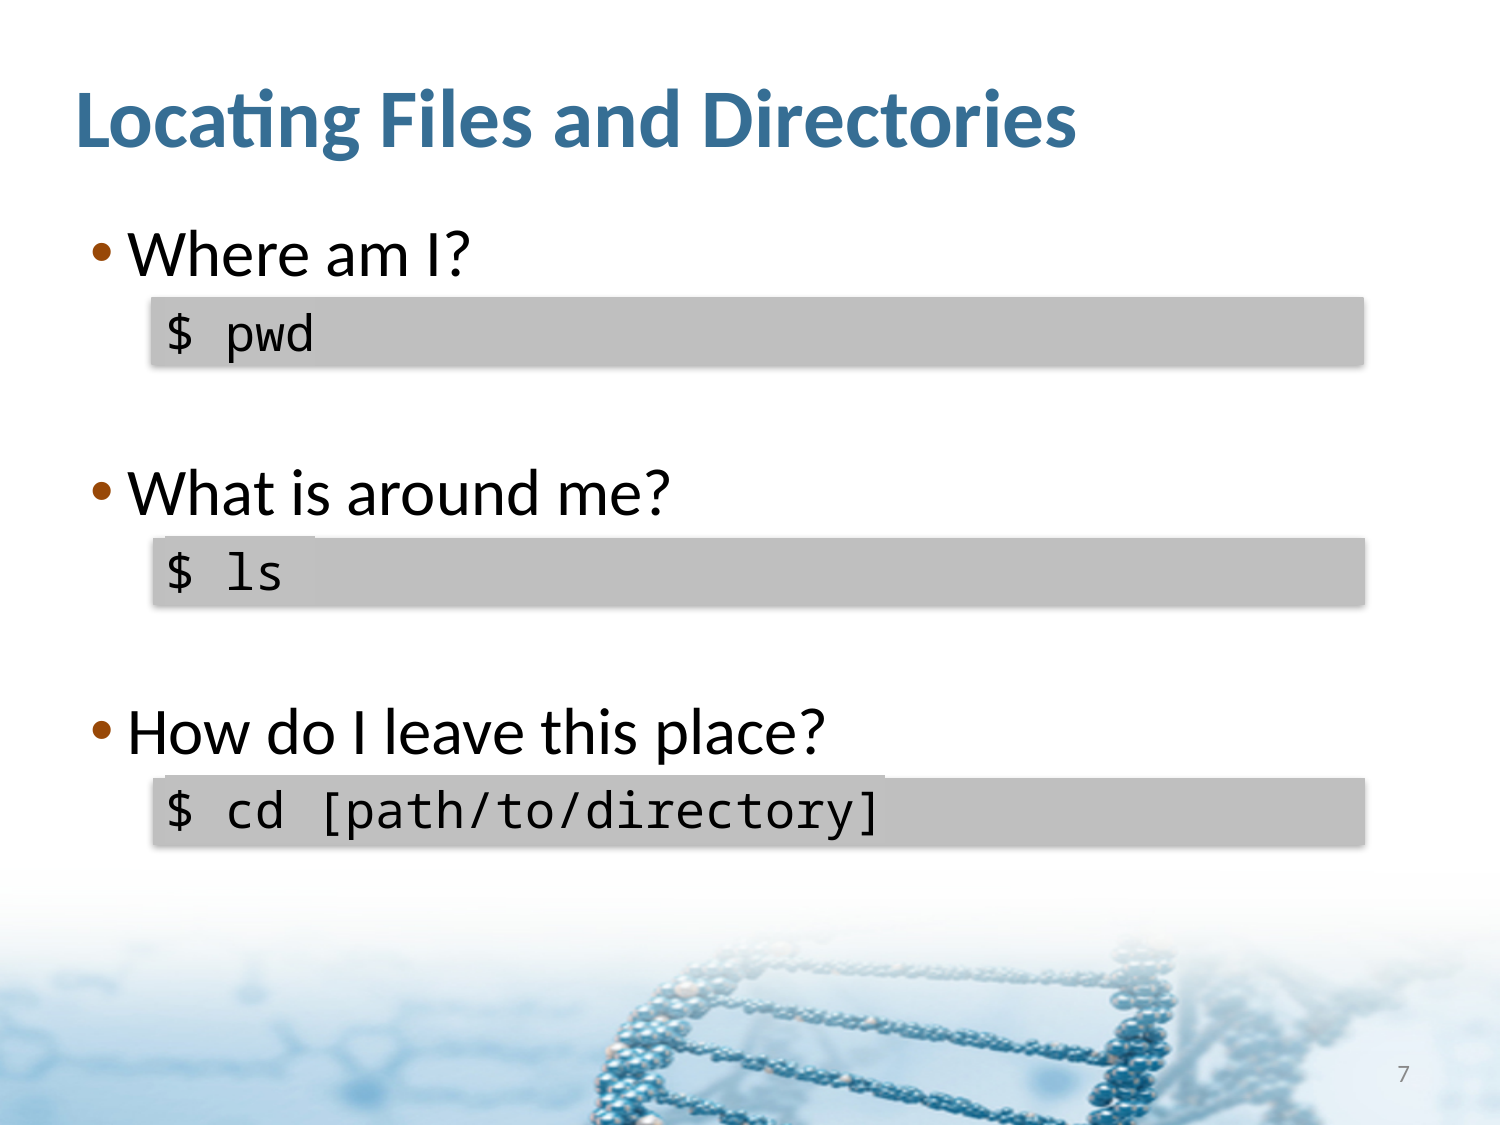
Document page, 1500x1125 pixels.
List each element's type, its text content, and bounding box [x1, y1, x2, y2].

list Where am I? $ pwd What is around me? $ ls How do I leave this place? $ cd [path/to/directory] [75, 211, 1425, 998]
picture [0, 862, 1500, 1125]
slide_number 7 [1074, 1042, 1425, 1103]
title Locating Files and Directories [60, 20, 1455, 209]
